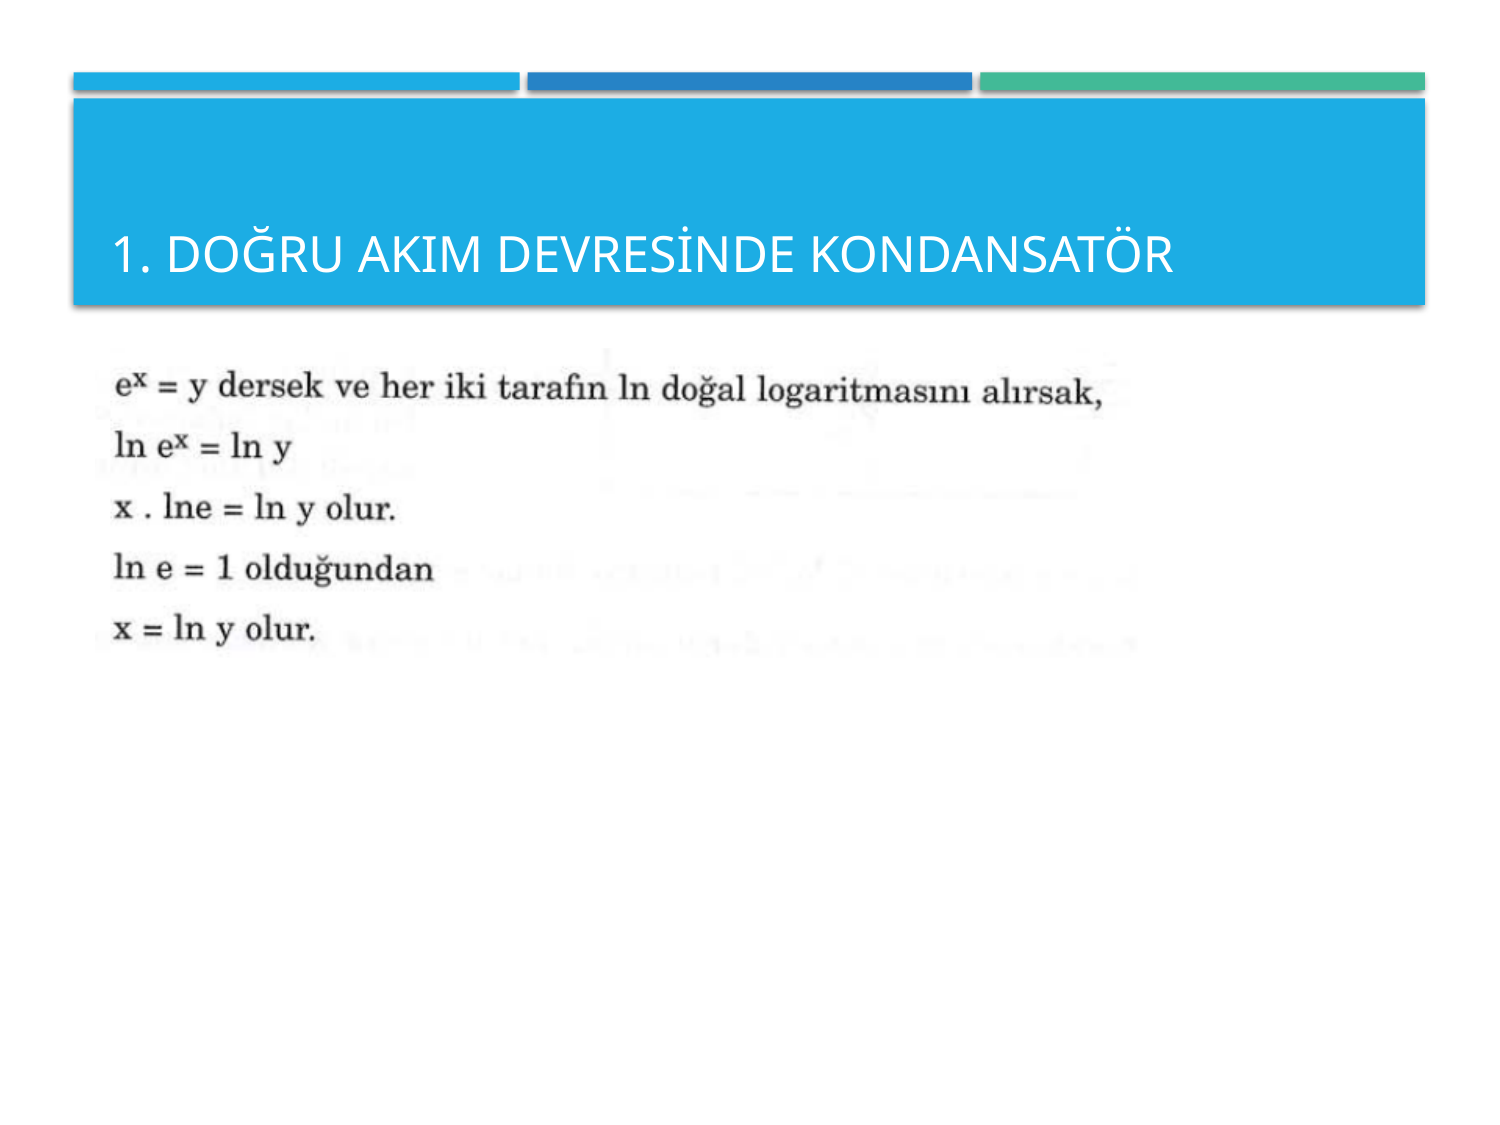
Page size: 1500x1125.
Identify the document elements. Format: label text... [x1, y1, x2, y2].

title 1. DOĞRU AKIM DEVRESİNDE KONDANSATÖR [95, 112, 1406, 291]
picture [94, 347, 1138, 668]
